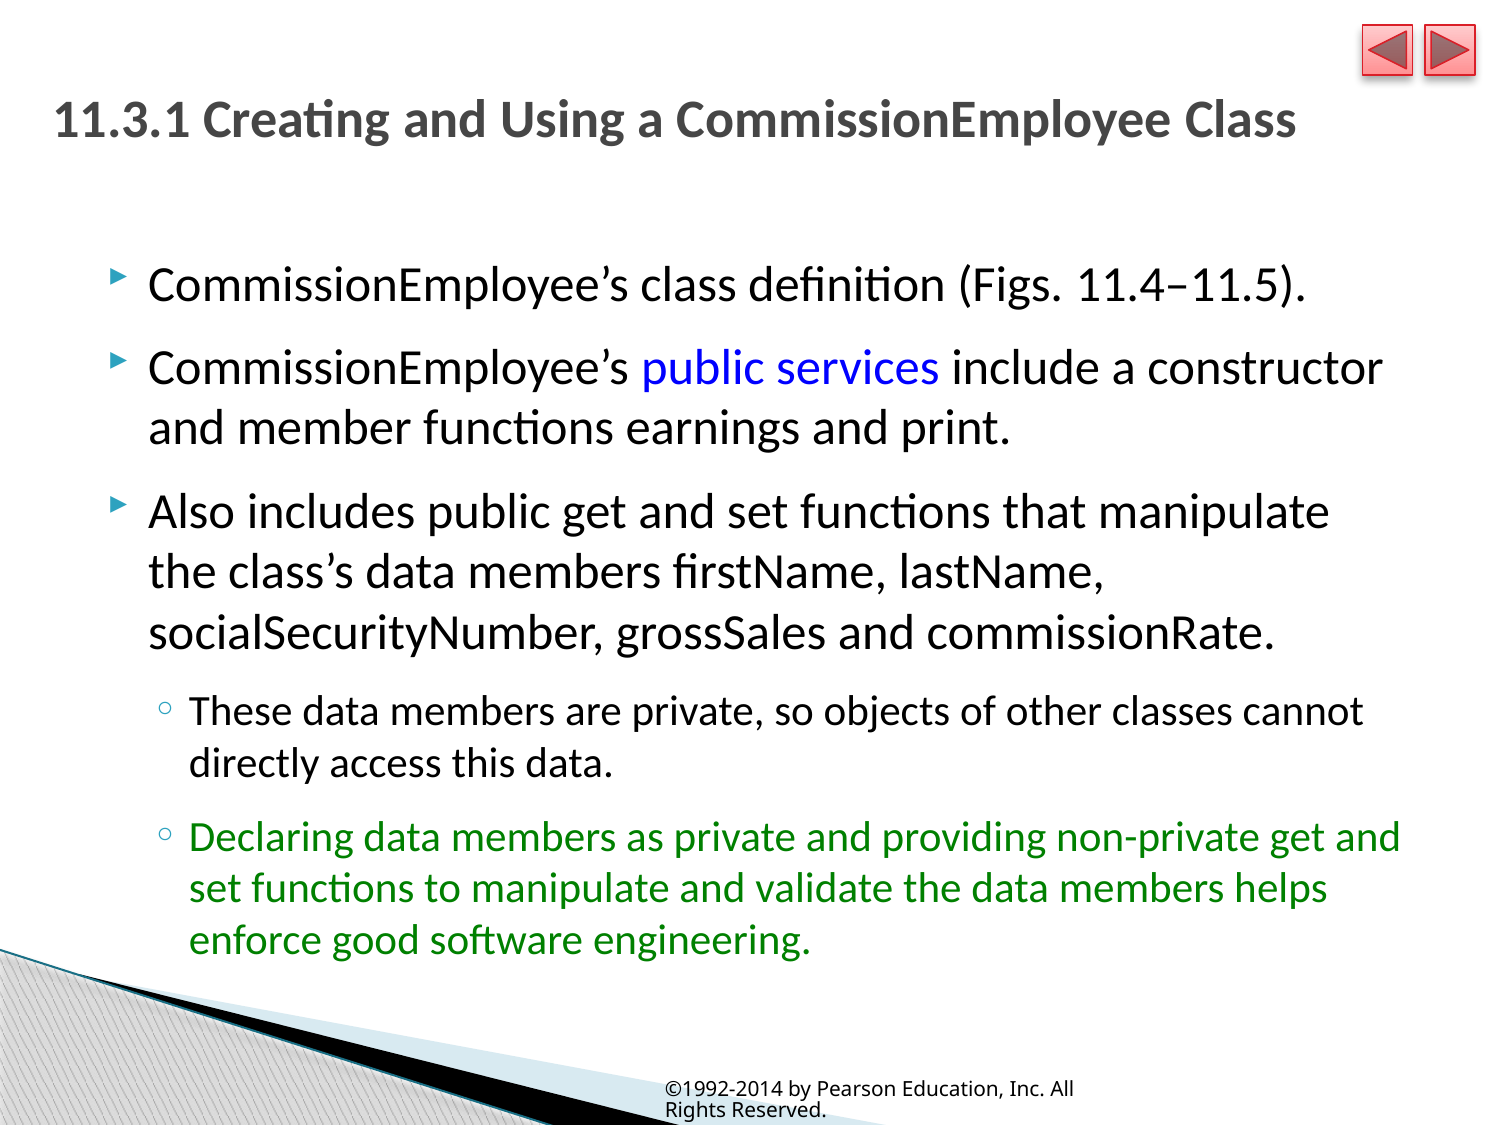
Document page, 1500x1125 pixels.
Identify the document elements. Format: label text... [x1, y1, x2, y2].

title 11.3.1 Creating and Using a CommissionEmployee Class [37, 22, 1338, 210]
footer ©1992-2014 by Pearson Education, Inc. All Rights Reserved. [650, 1051, 1105, 1112]
list CommissionEmployee’s class definition (Figs. 11.4–11.5). CommissionEmployee’s public services include a constructor and member functions earnings and print. Also includes public get and set functions that manipulate the class’s data members firstName, lastName, socialSecurityNumber, grossSales and commissionRate. These data members are private, so objects of other classes cannot directly access this data. Declaring data members as private and providing non-private get and set functions to manipulate and validate the data members helps enforce good software engineering. [75, 242, 1425, 986]
